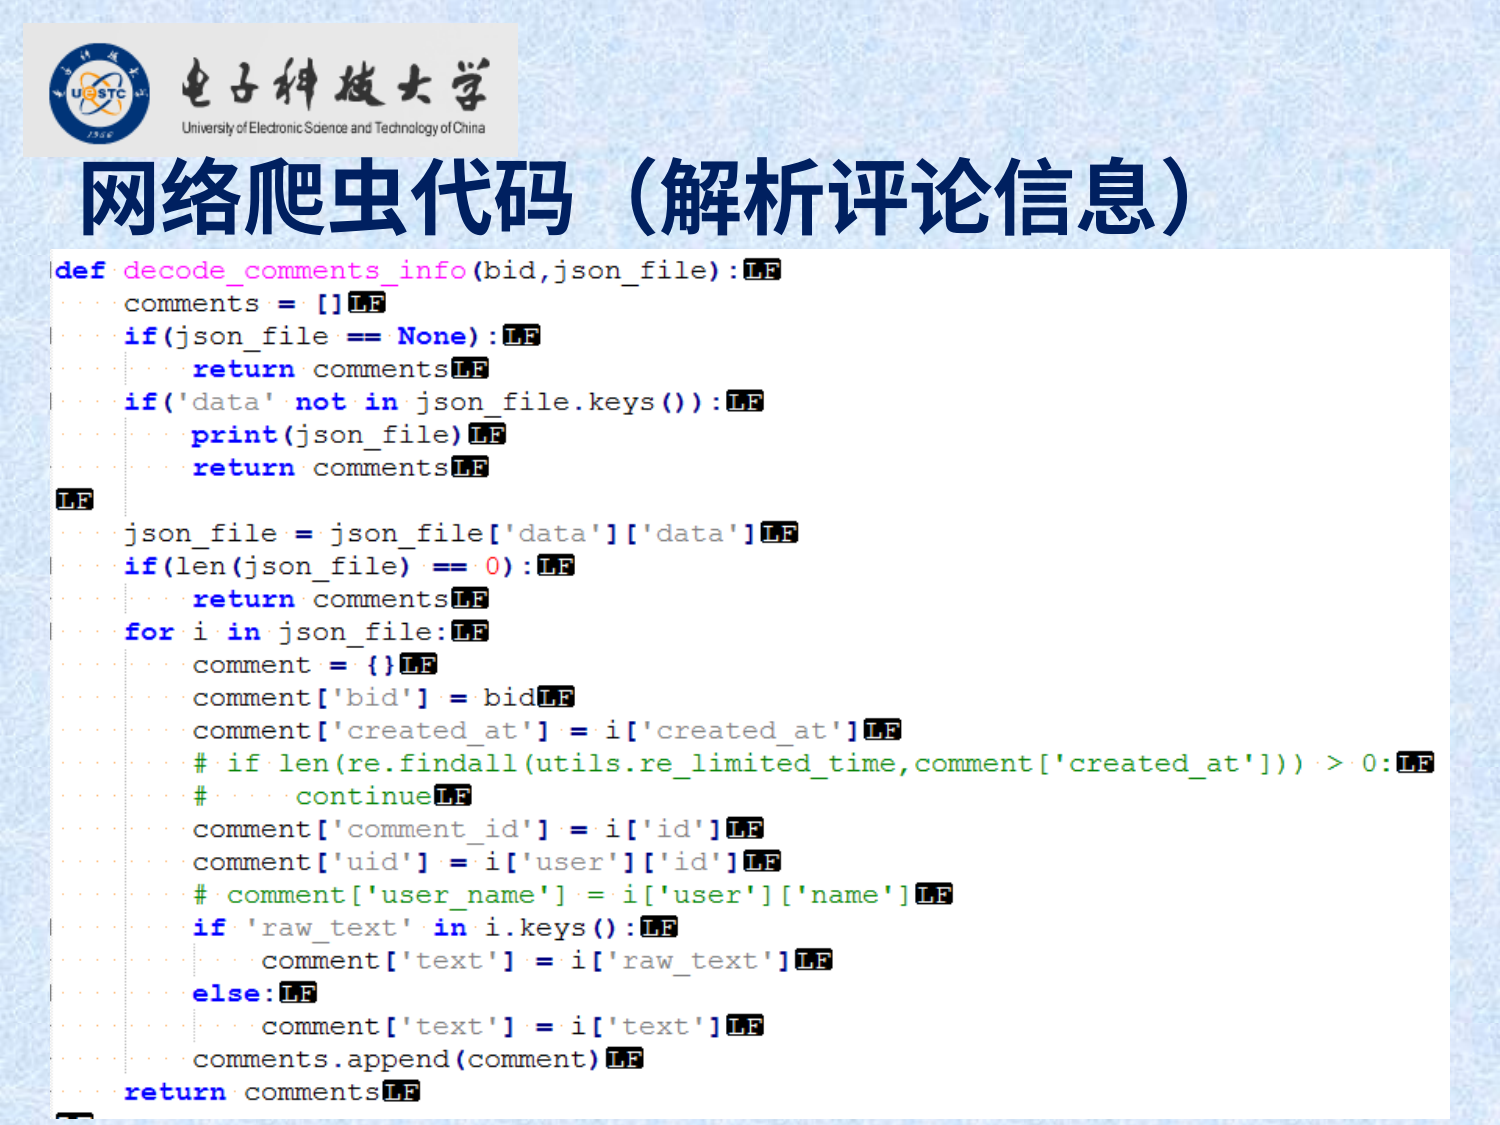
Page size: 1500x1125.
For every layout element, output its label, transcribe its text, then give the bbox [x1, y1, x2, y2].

title 网络爬虫代码（解析评论信息） [62, 137, 1463, 285]
picture [0, 0, 1500, 1125]
